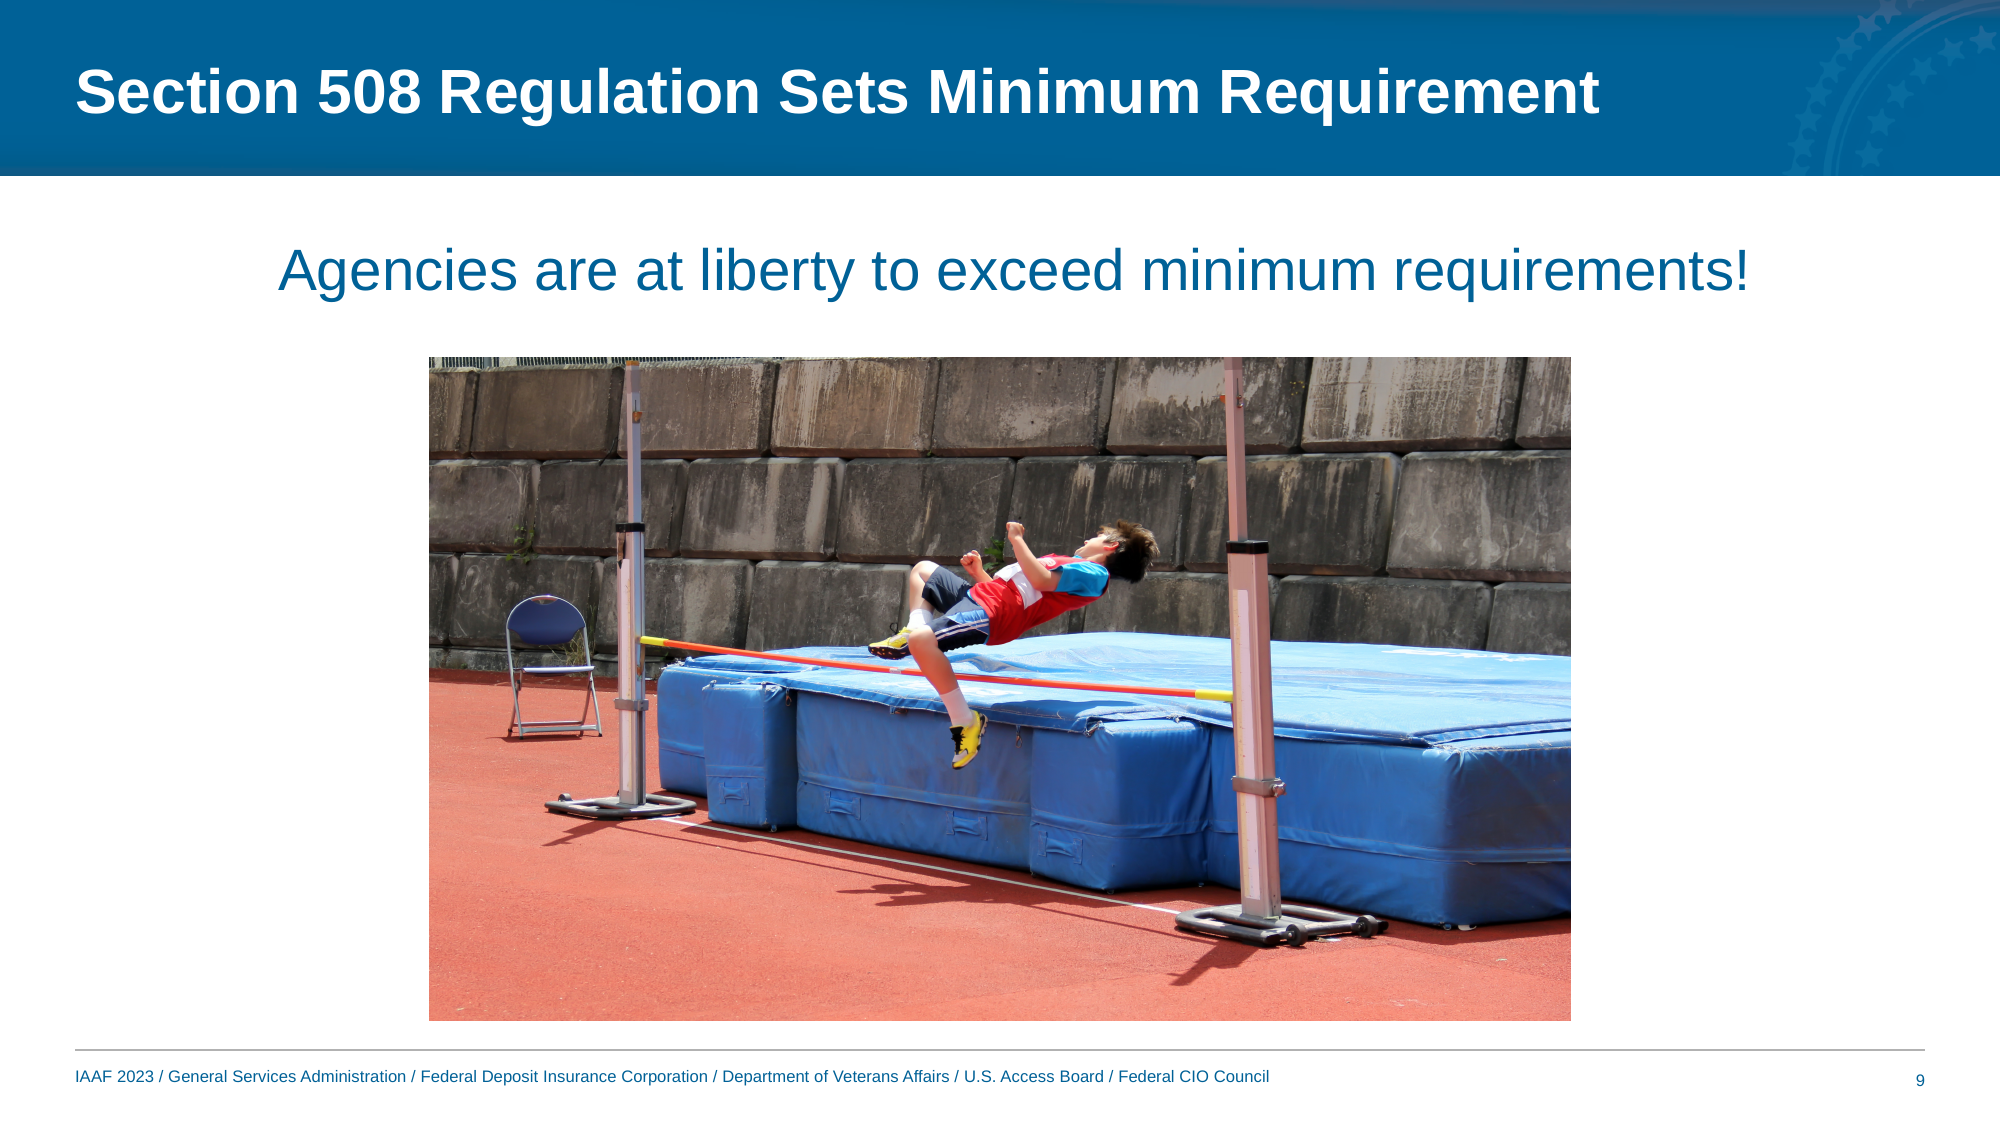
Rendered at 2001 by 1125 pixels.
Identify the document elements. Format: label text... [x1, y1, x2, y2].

picture [0, 0, 2000, 176]
picture [0, 168, 666, 176]
picture [428, 356, 1572, 1021]
list Agencies are at liberty to exceed minimum requirements! [75, 224, 1948, 1035]
title Section 508 Regulation Sets Minimum Requirement [75, 52, 1800, 128]
slide_number 9 [1880, 1065, 1925, 1095]
